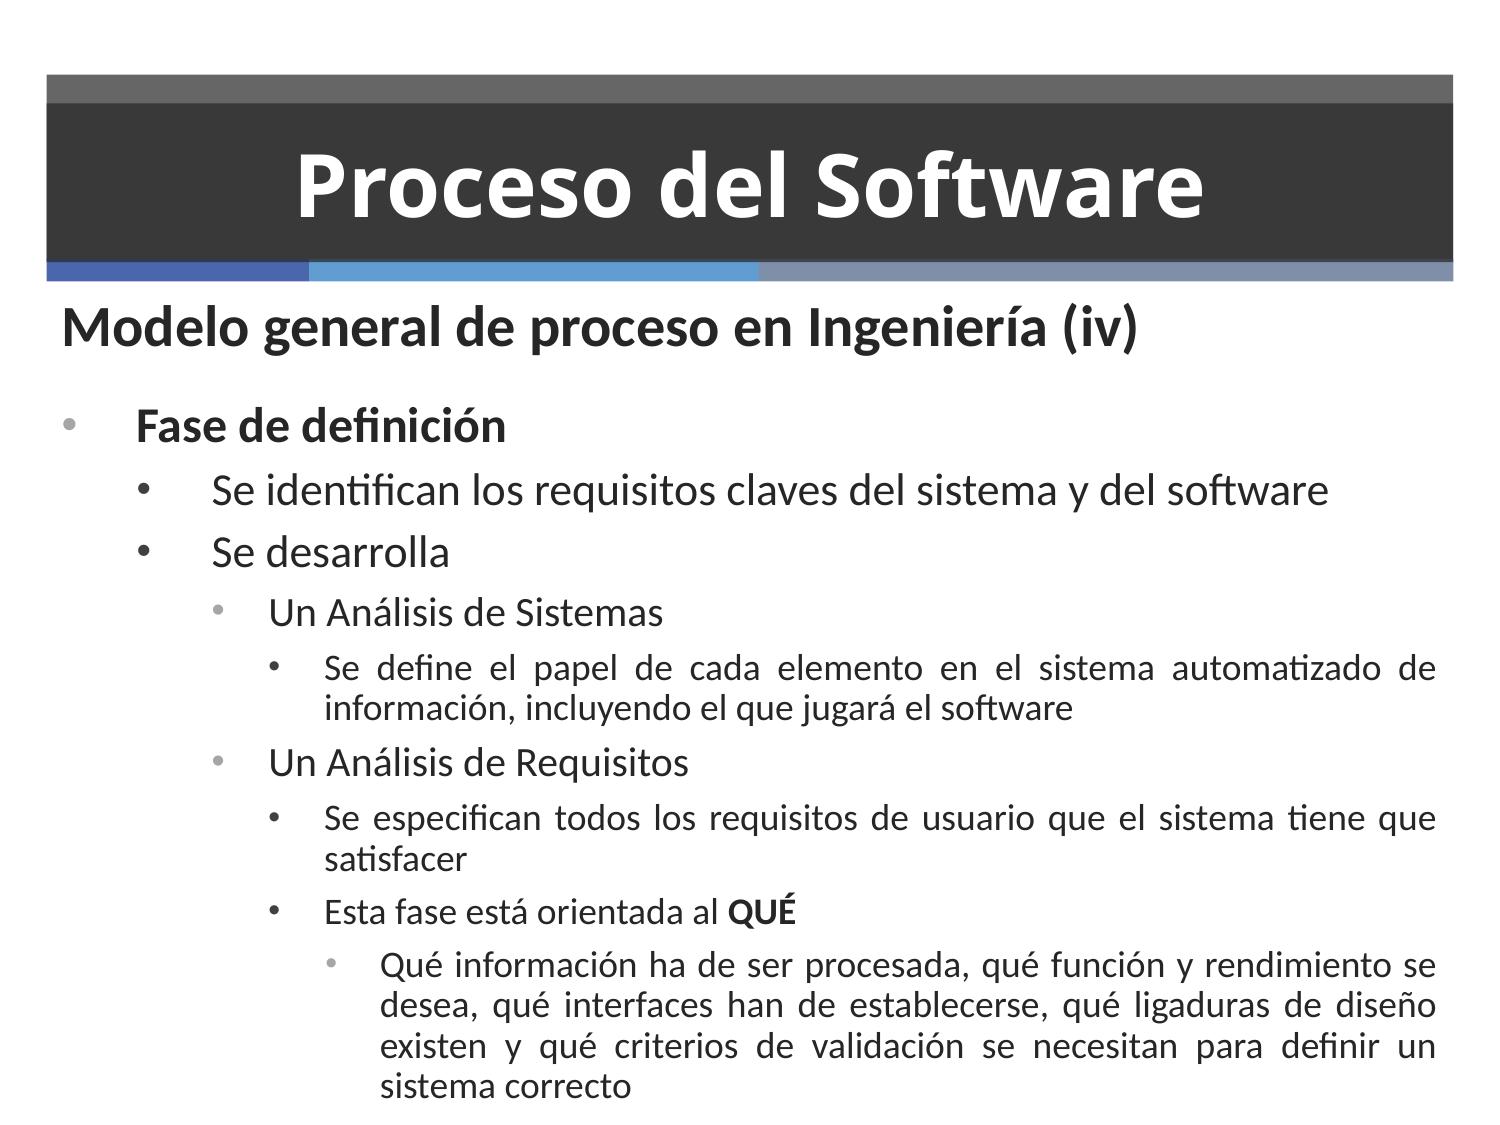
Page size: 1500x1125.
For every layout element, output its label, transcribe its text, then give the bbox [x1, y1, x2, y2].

list Modelo general de proceso en Ingeniería (iv) Fase de definición Se identifican los requisitos claves del sistema y del software Se desarrolla Un Análisis de Sistemas Se define el papel de cada elemento en el sistema automatizado de información, incluyendo el que jugará el software Un Análisis de Requisitos Se especifican todos los requisitos de usuario que el sistema tiene que satisfacer Esta fase está orientada al QUÉ Qué información ha de ser procesada, qué función y rendimiento se desea, qué interfaces han de establecerse, qué ligaduras de diseño existen y qué criterios de validación se necesitan para definir un sistema correcto [46, 280, 1454, 936]
title Proceso del Software [46, 103, 1454, 263]
